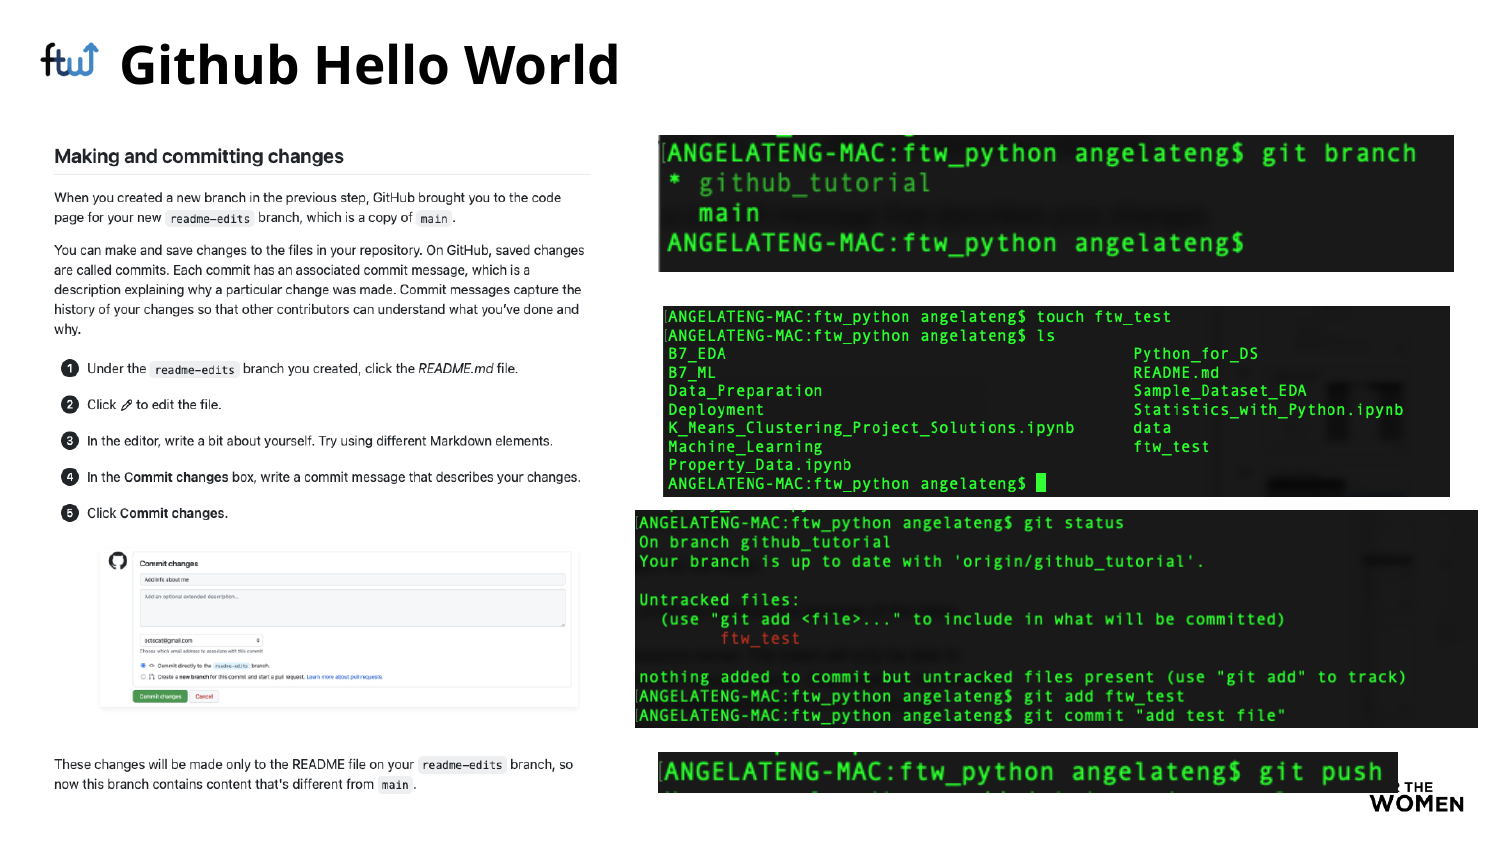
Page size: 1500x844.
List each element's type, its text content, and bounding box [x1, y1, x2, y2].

picture [0, 0, 1500, 844]
title Github Hello World [104, 16, 1426, 111]
